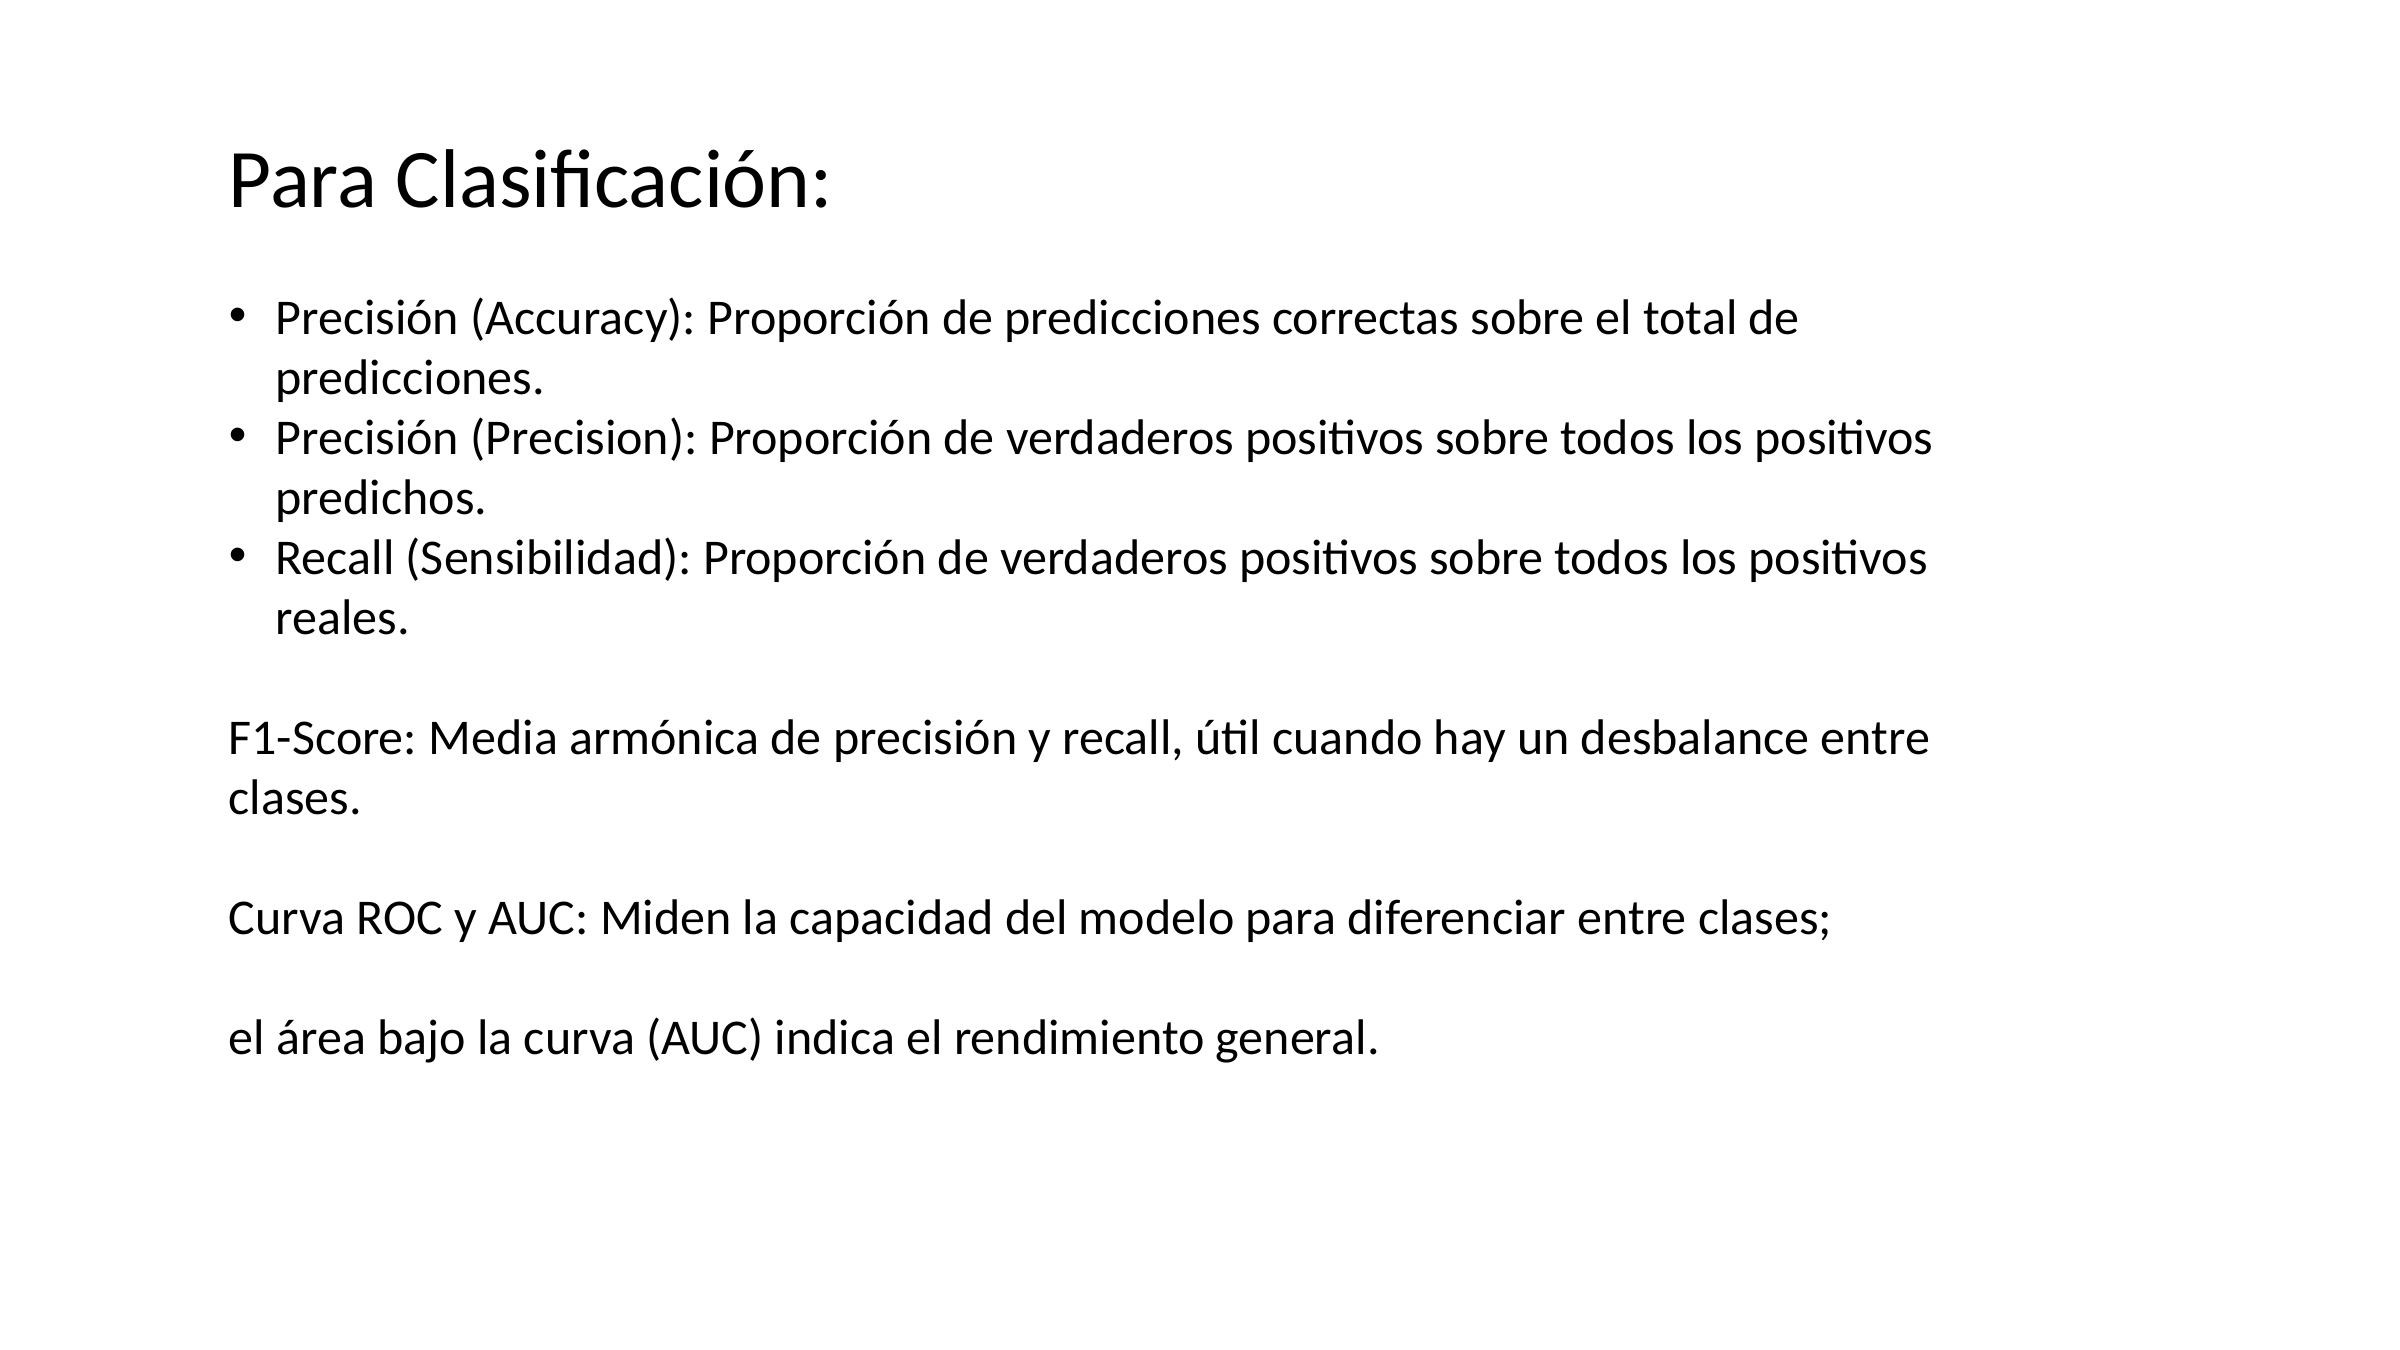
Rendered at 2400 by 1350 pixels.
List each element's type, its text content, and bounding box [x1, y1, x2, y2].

text_box Para Clasificación: Precisión (Accuracy): Proporción de predicciones correctas sobre el total de predicciones. Precisión (Precision): Proporción de verdaderos positivos sobre todos los positivos predichos. Recall (Sensibilidad): Proporción de verdaderos positivos sobre todos los positivos reales. F1-Score: Media armónica de precisión y recall, útil cuando hay un desbalance entre clases. Curva ROC y AUC: Miden la capacidad del modelo para diferenciar entre clases; el área bajo la curva (AUC) indica el rendimiento general. [213, 116, 1995, 1072]
